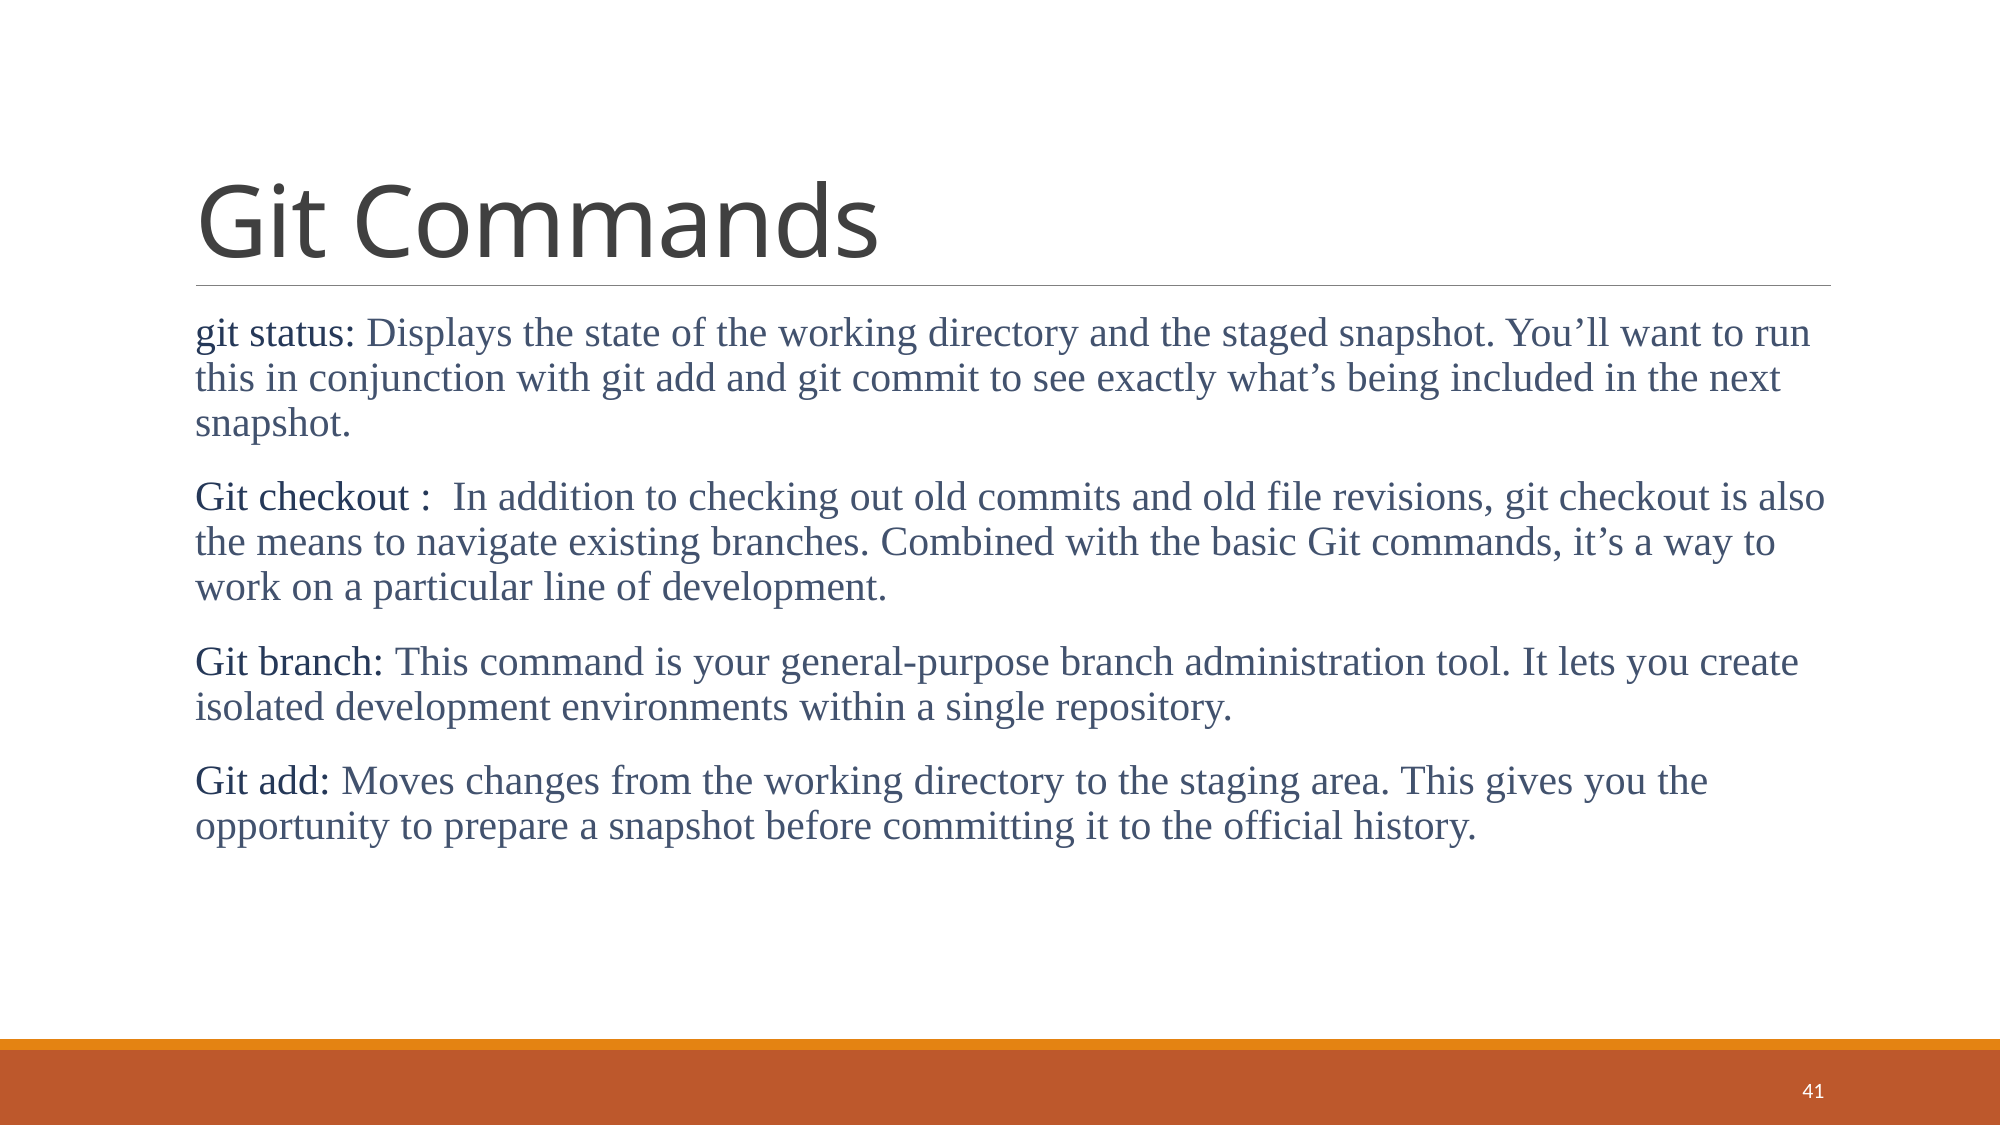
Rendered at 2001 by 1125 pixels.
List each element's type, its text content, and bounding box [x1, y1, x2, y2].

list git status: Displays the state of the working directory and the staged snapshot. You’ll want to run this in conjunction with git add and git commit to see exactly what’s being included in the next snapshot. Git checkout : In addition to checking out old commits and old file revisions, git checkout is also the means to navigate existing branches. Combined with the basic Git commands, it’s a way to work on a particular line of development. Git branch: This command is your general-purpose branch administration tool. It lets you create isolated development environments within a single repository. Git add: Moves changes from the working directory to the staging area. This gives you the opportunity to prepare a snapshot before committing it to the official history. [180, 302, 1830, 963]
slide_number 41 [1624, 1059, 1840, 1120]
title Git Commands [180, 47, 1830, 285]
